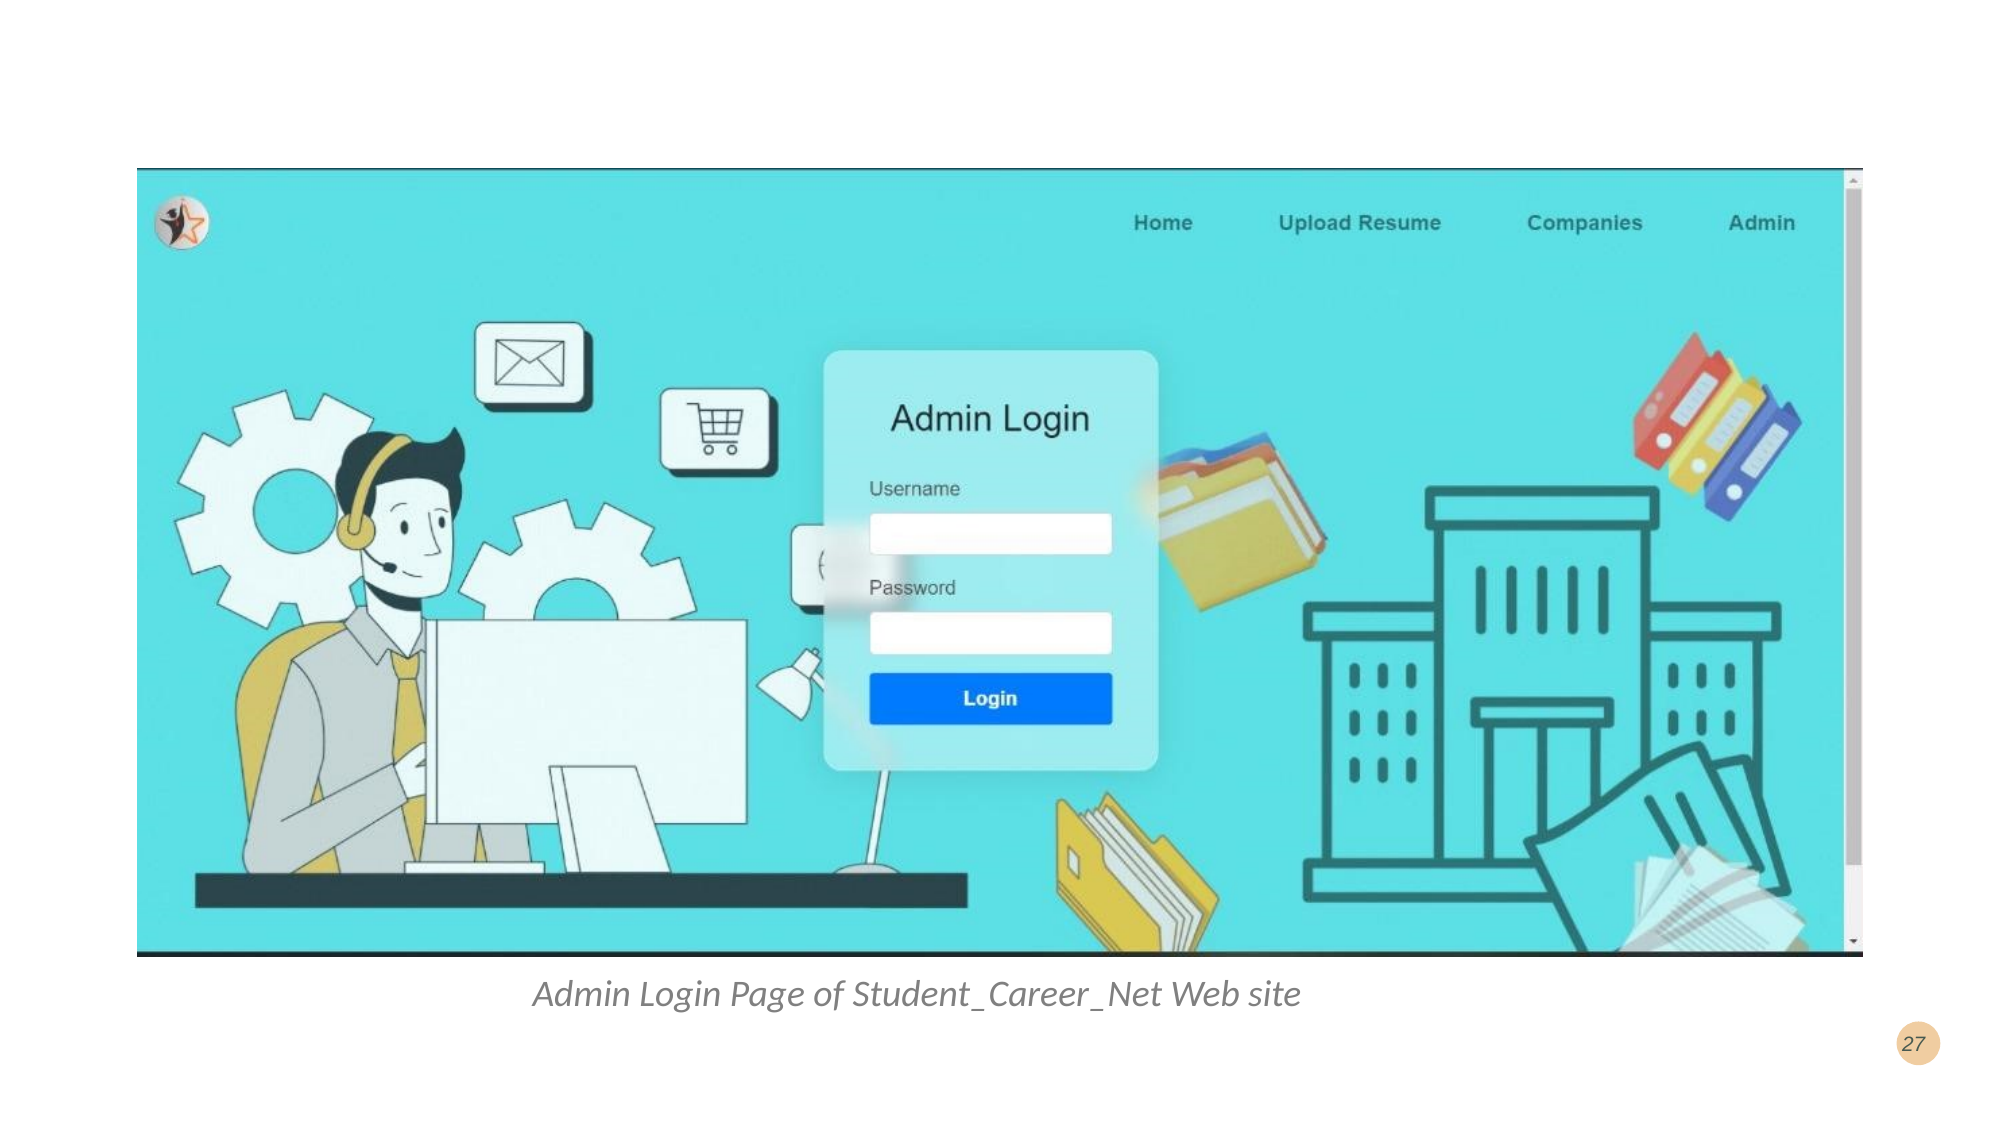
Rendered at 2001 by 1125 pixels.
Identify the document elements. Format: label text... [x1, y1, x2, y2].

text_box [137, 168, 1863, 957]
slide_number 27 [1881, 1012, 1940, 1073]
text_box Admin Login Page of Student_Career_Net Web site [500, 957, 1500, 1021]
